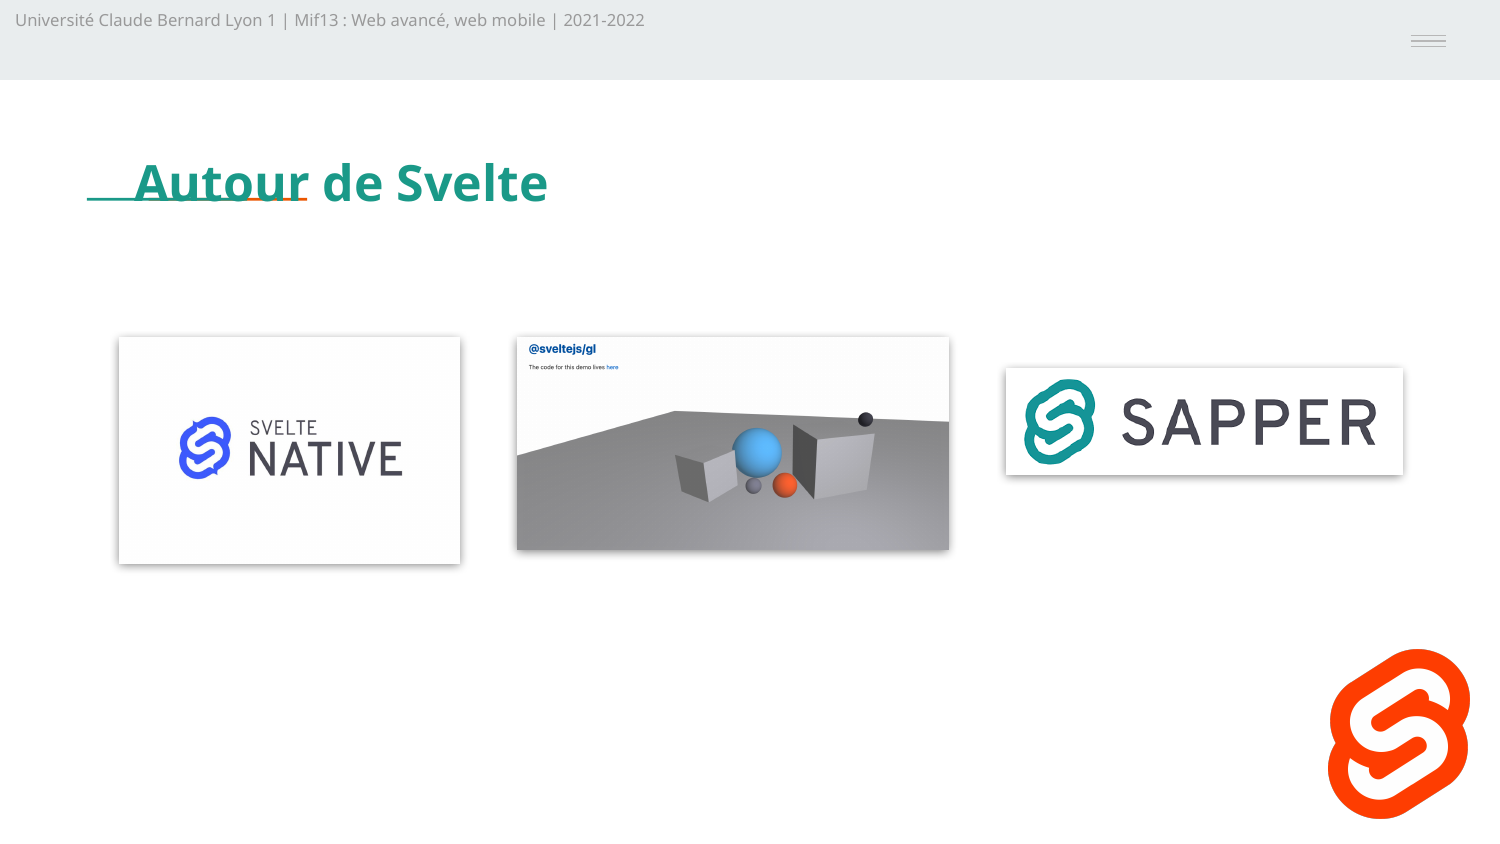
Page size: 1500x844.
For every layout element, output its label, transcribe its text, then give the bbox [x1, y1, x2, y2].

text_box Université Claude Bernard Lyon 1 | Mif13 : Web avancé, web mobile | 2021-2022 [0, 0, 690, 40]
picture [517, 337, 950, 550]
picture [1328, 649, 1470, 820]
title Autour de Svelte [119, 106, 1381, 195]
picture [1006, 368, 1404, 476]
picture [119, 337, 460, 564]
